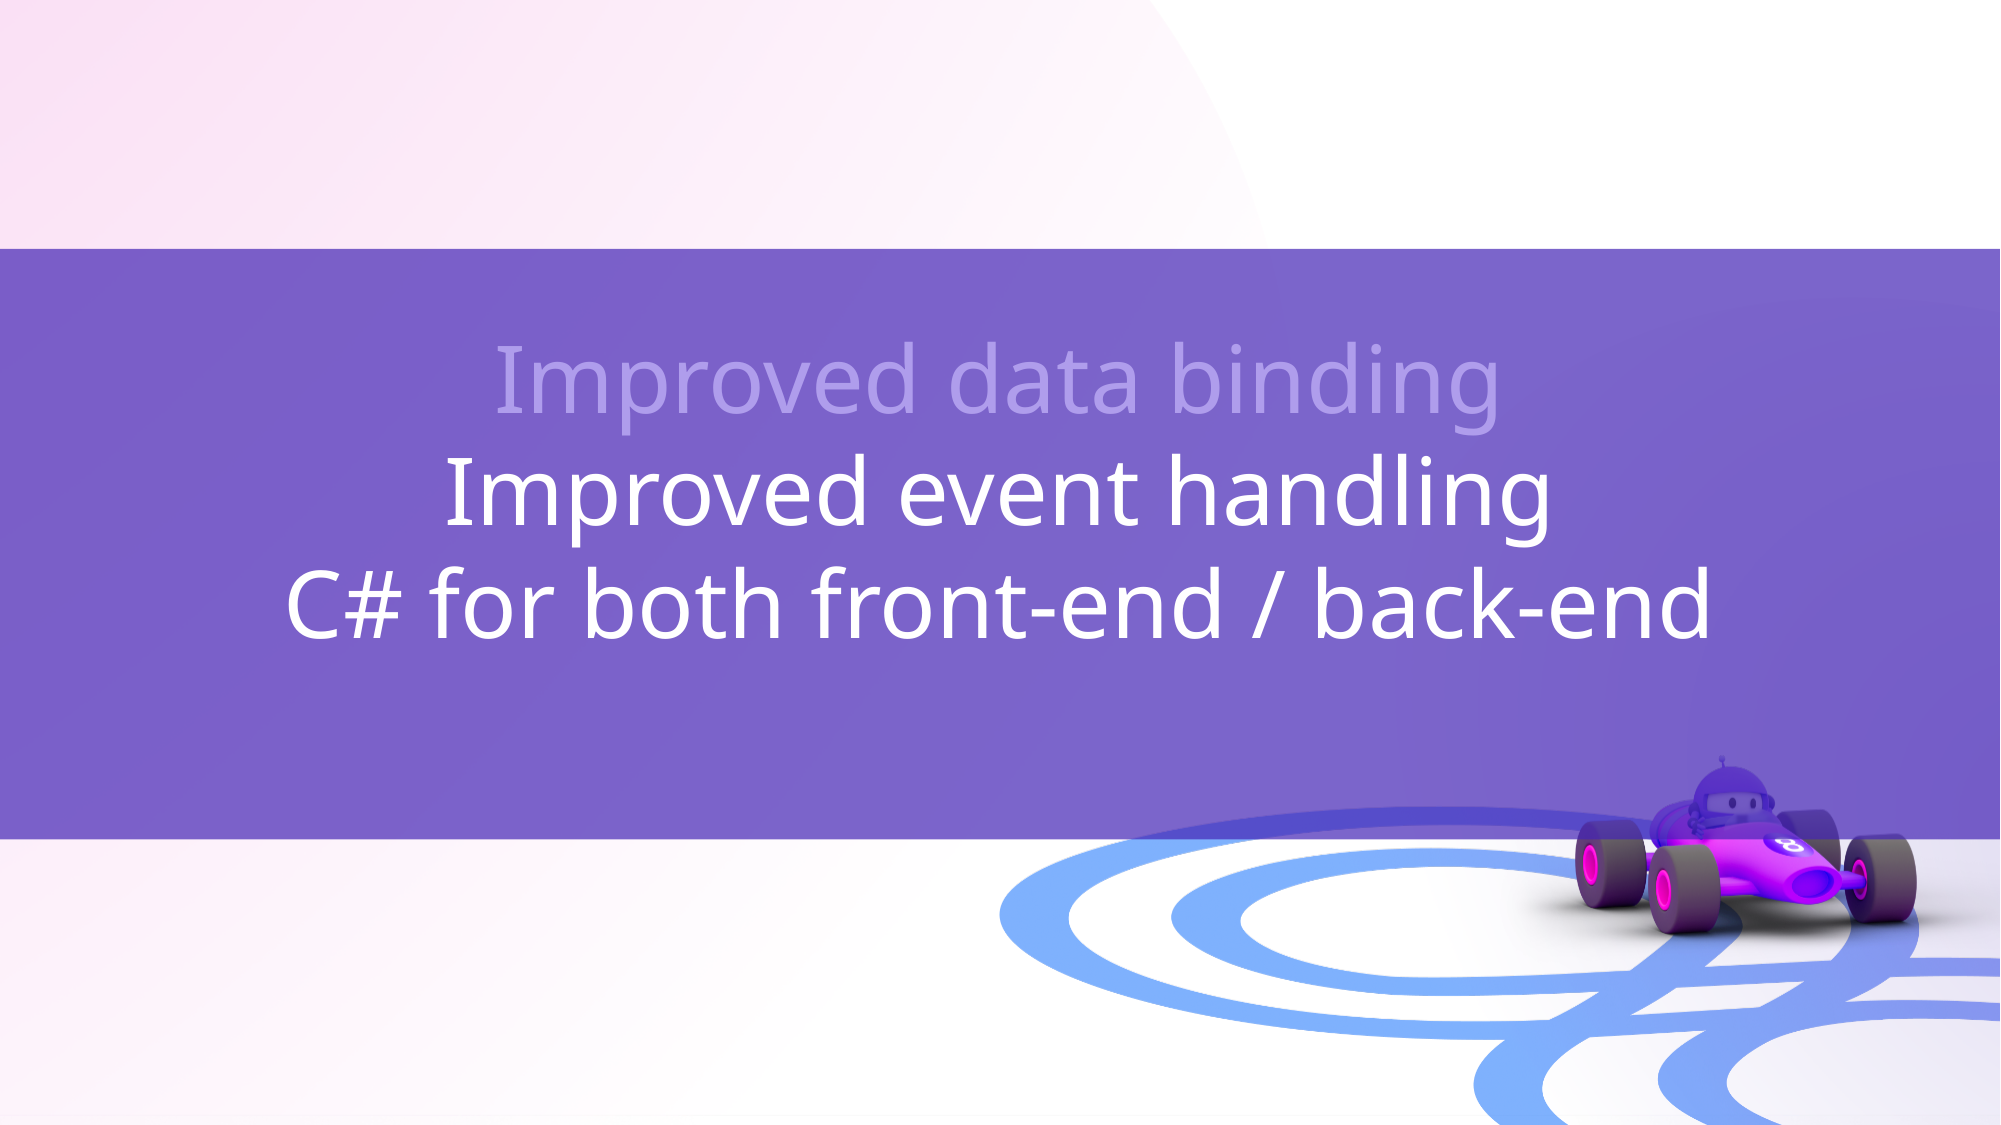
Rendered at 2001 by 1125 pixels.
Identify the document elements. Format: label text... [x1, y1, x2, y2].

picture [0, 0, 2001, 1125]
text_box Improved data binding Improved event handling C# for both front-end / back-end [0, 248, 2000, 841]
